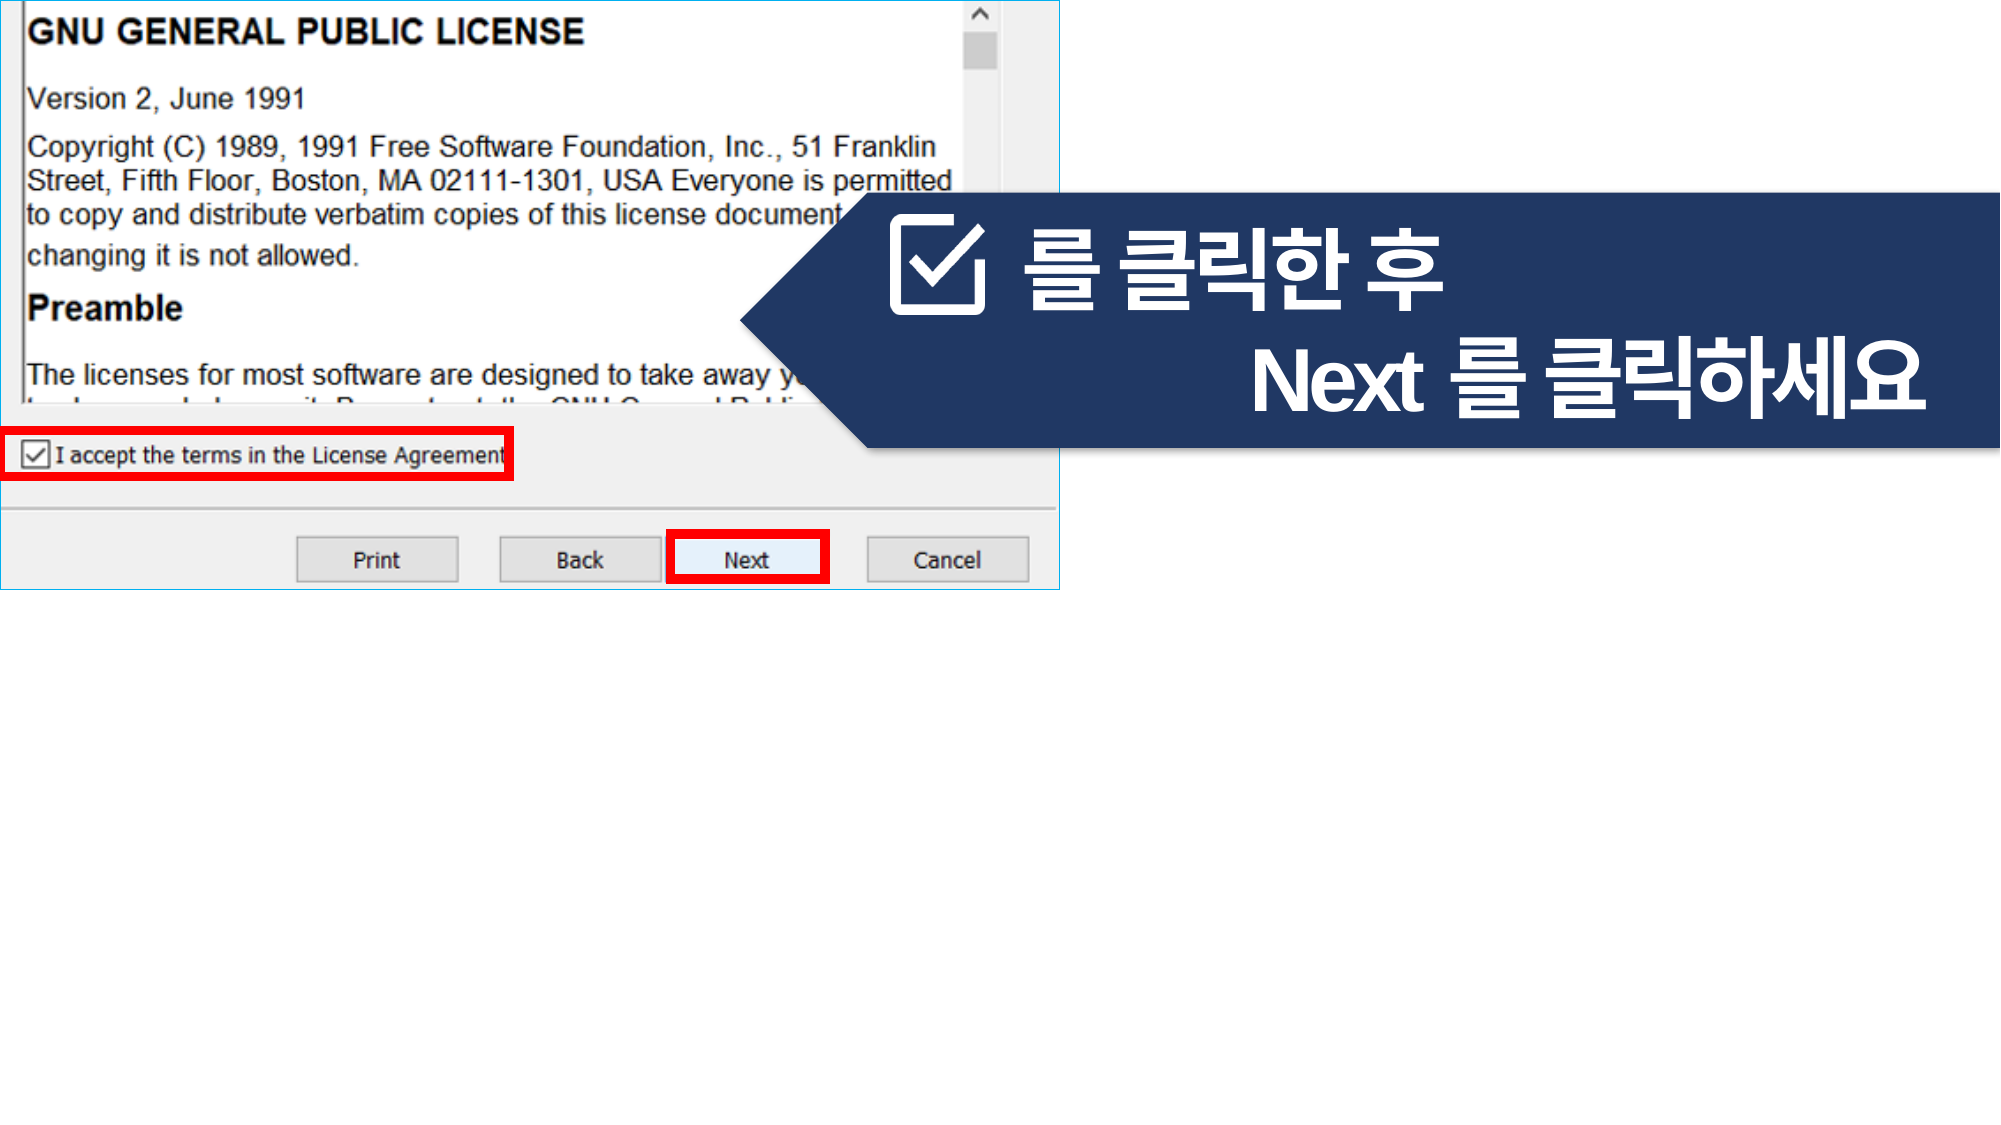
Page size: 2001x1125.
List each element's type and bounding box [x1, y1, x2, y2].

text_box [739, 192, 2000, 449]
text_box [0, 0, 1060, 590]
